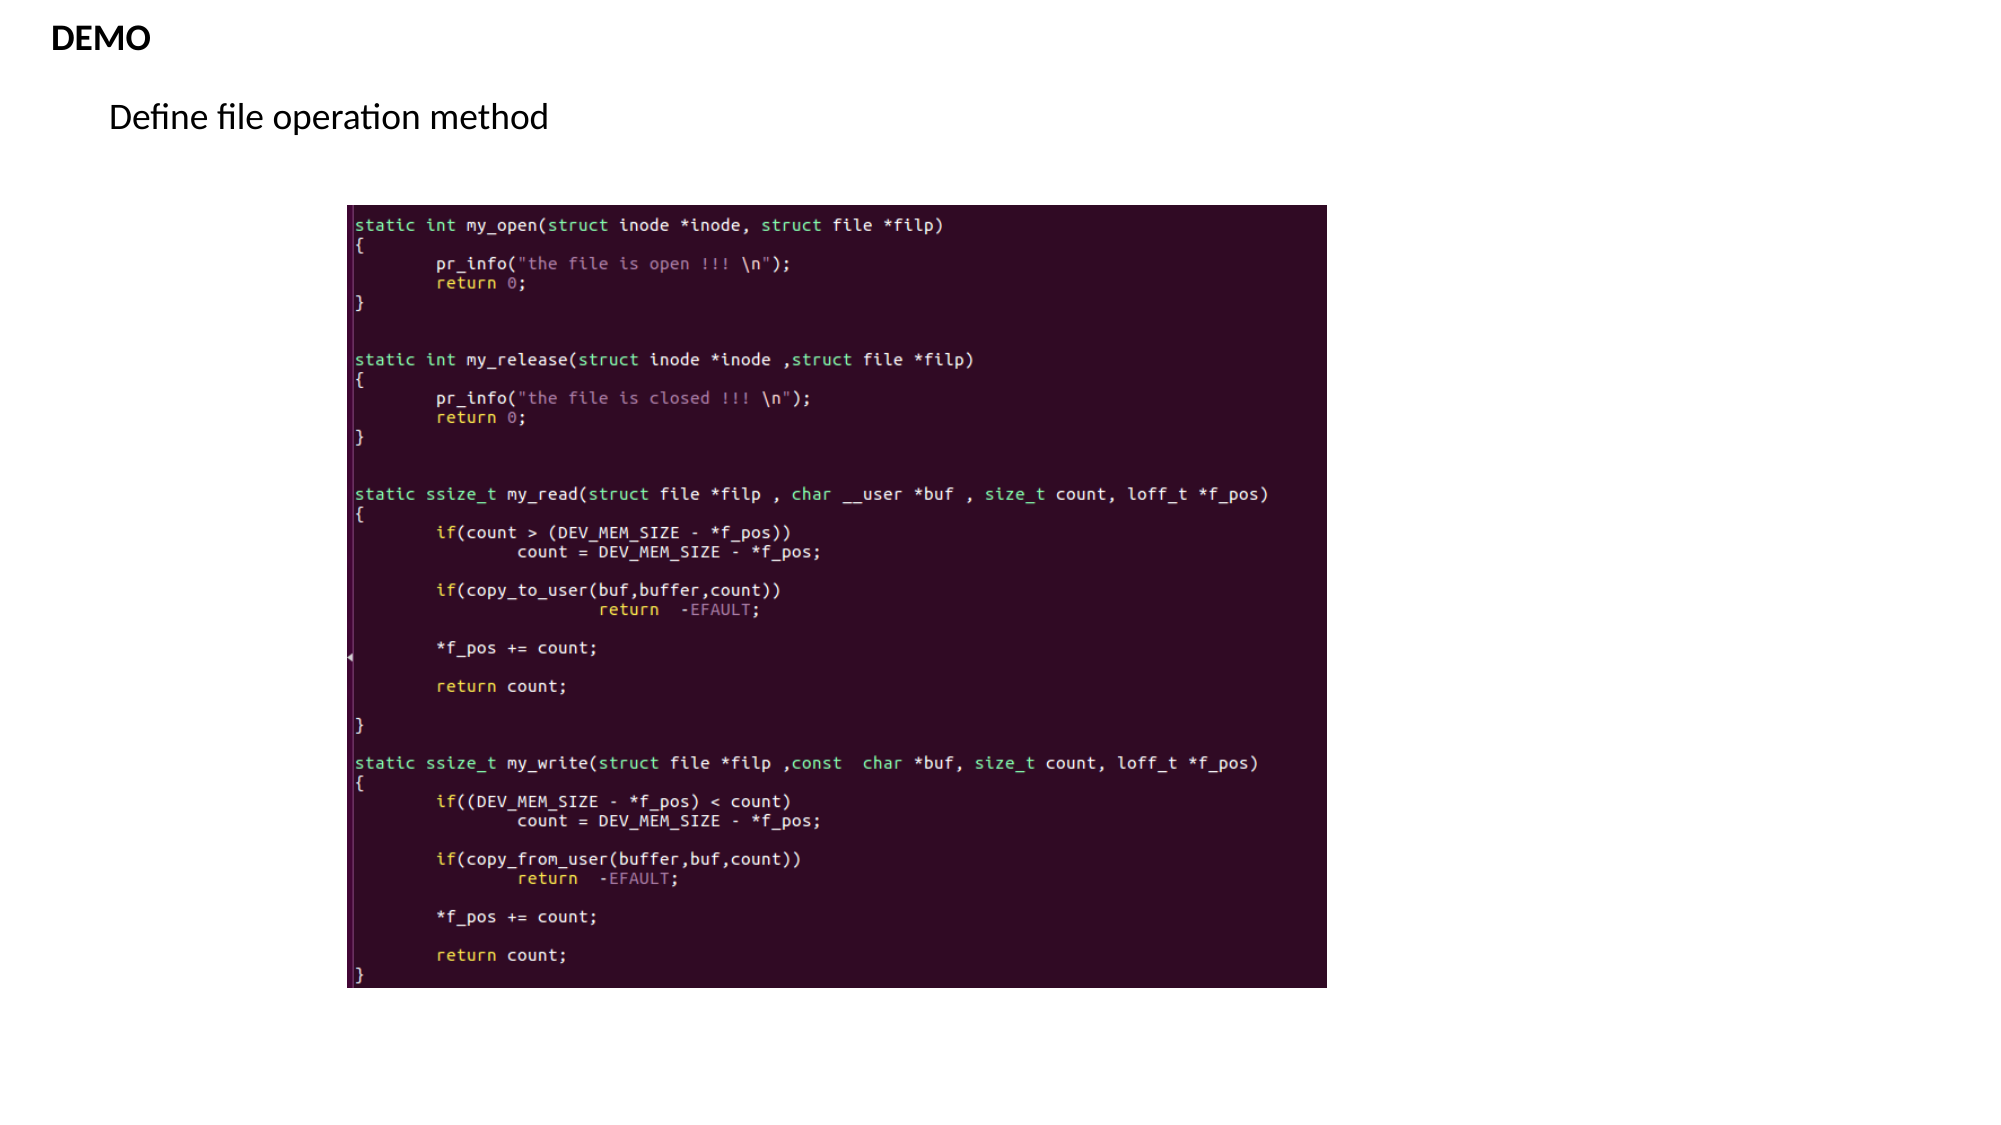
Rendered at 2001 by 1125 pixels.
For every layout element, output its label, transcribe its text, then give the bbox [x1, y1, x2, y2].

picture [346, 205, 1327, 988]
text_box Define file operation method [94, 84, 636, 144]
text_box DEMO [36, 6, 331, 66]
